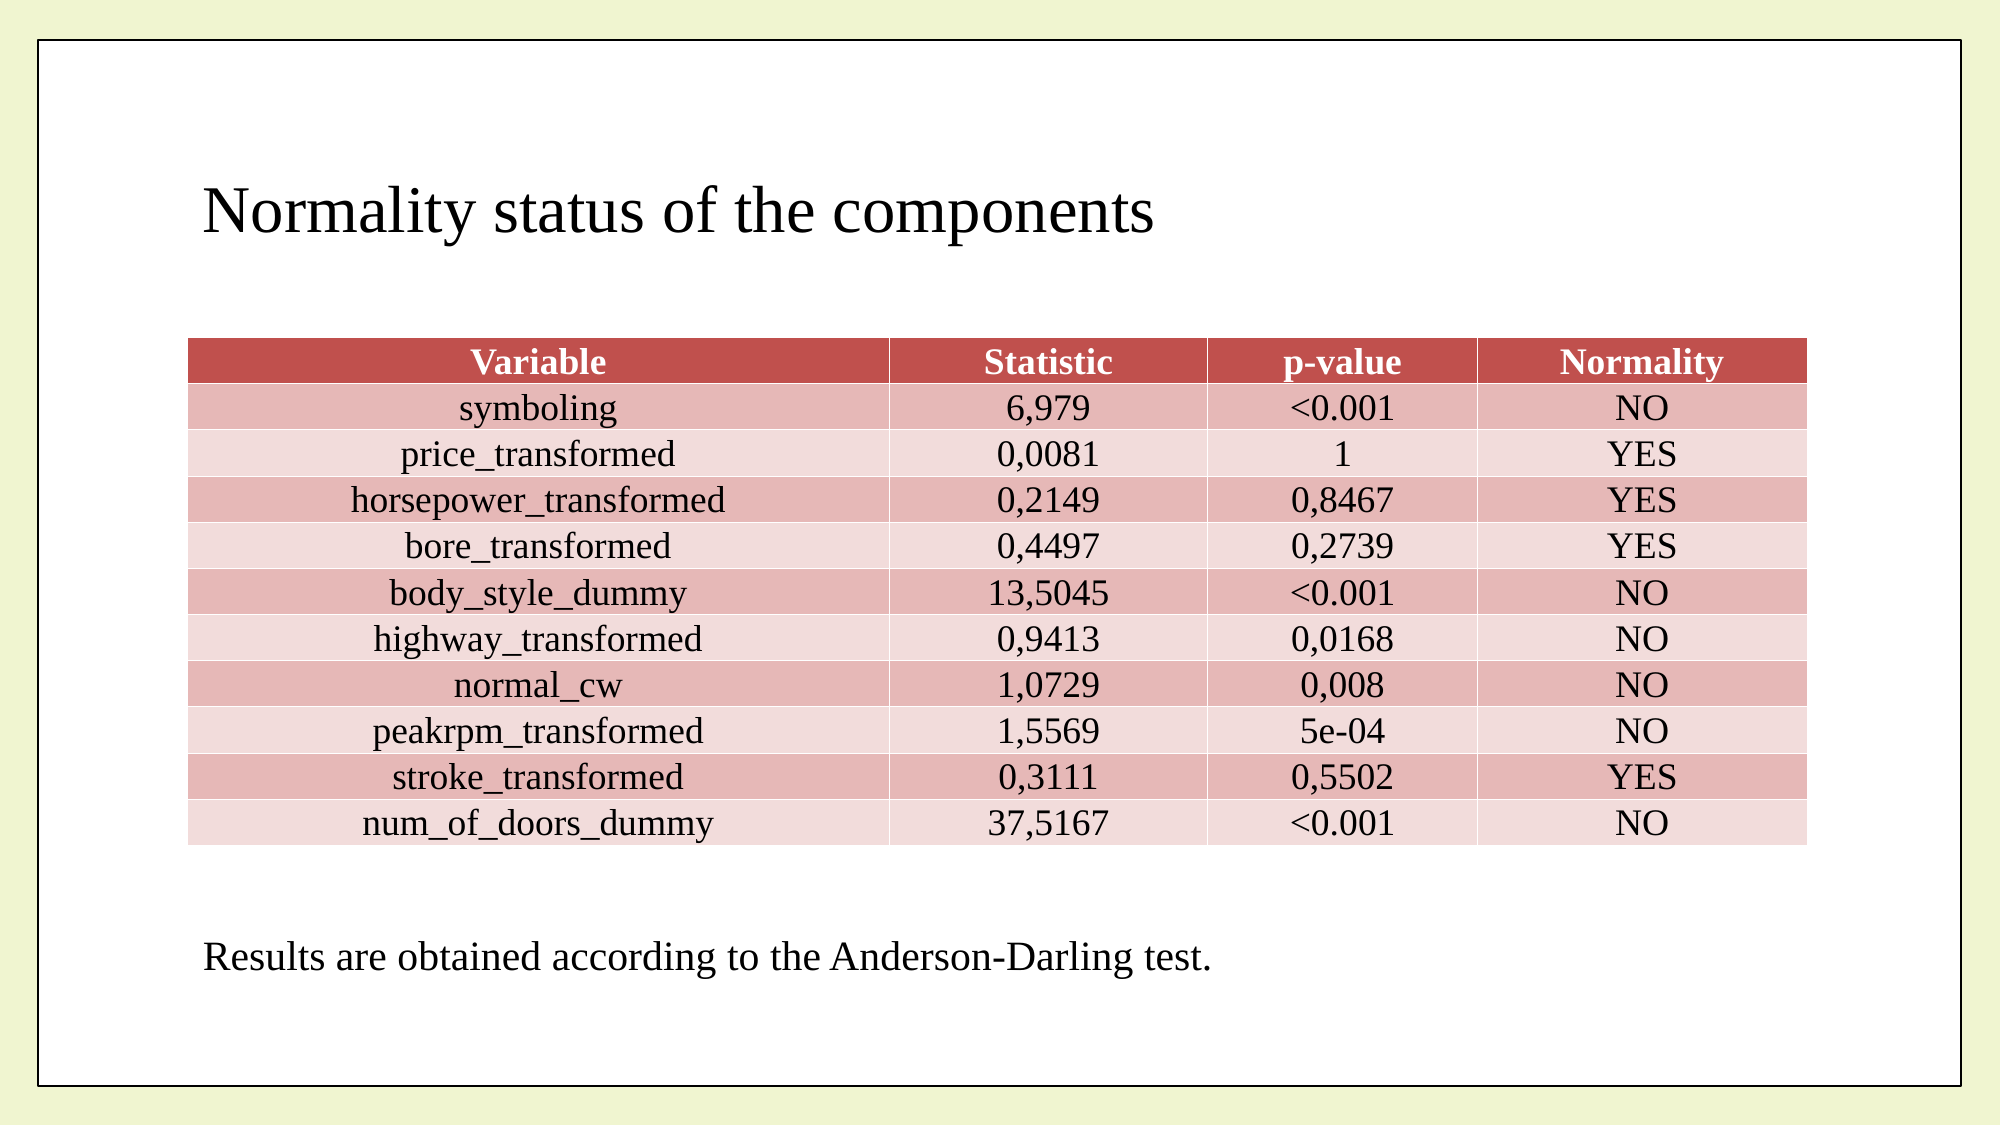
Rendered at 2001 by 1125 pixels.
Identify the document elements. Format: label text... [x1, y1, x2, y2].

table_cell normal_cw [188, 661, 889, 706]
table_header Statistic [890, 338, 1207, 383]
table_cell <0.001 [1208, 384, 1477, 429]
table_cell bore_transformed [188, 523, 889, 568]
table_cell peakrpm_transformed [188, 707, 889, 753]
table_cell <0.001 [1208, 569, 1477, 614]
table_cell NO [1478, 707, 1807, 753]
table_cell 0,0168 [1208, 615, 1477, 660]
table_header Variable [188, 338, 889, 383]
table_cell NO [1478, 569, 1807, 614]
text_box Results are obtained according to the Anderson-Darling test. [187, 921, 1587, 987]
table_cell 0,9413 [890, 615, 1207, 660]
table_cell highway_transformed [188, 615, 889, 660]
table_cell 13,5045 [890, 569, 1207, 614]
table_cell <0.001 [1208, 800, 1477, 845]
table_cell stroke_transformed [188, 754, 889, 799]
table_cell 0,3111 [890, 754, 1207, 799]
table_cell num_of_doors_dummy [188, 800, 889, 845]
table_cell 0,0081 [890, 430, 1207, 476]
table_cell YES [1478, 754, 1807, 799]
table_cell 0,4497 [890, 523, 1207, 568]
table_cell 1,5569 [890, 707, 1207, 753]
table_cell YES [1478, 523, 1807, 568]
table_cell symboling [188, 384, 889, 429]
table_cell 0,5502 [1208, 754, 1477, 799]
table_cell NO [1478, 615, 1807, 660]
title Normality status of the components [187, 99, 1808, 323]
table_cell NO [1478, 661, 1807, 706]
table_cell 0,2149 [890, 477, 1207, 522]
table_cell YES [1478, 430, 1807, 476]
table_cell body_style_dummy [188, 569, 889, 614]
table_header Normality [1478, 338, 1807, 383]
table_cell YES [1478, 477, 1807, 522]
table_cell 0,008 [1208, 661, 1477, 706]
table_cell NO [1478, 800, 1807, 845]
table_cell 0,2739 [1208, 523, 1477, 568]
table_cell 6,979 [890, 384, 1207, 429]
table_cell 1 [1208, 430, 1477, 476]
table_cell price_transformed [188, 430, 889, 476]
table_cell horsepower_transformed [188, 477, 889, 522]
table_cell NO [1478, 384, 1807, 429]
table_cell 0,8467 [1208, 477, 1477, 522]
table_cell 37,5167 [890, 800, 1207, 845]
table_cell 5e-04 [1208, 707, 1477, 753]
table_header p-value [1208, 338, 1477, 383]
table_cell 1,0729 [890, 661, 1207, 706]
